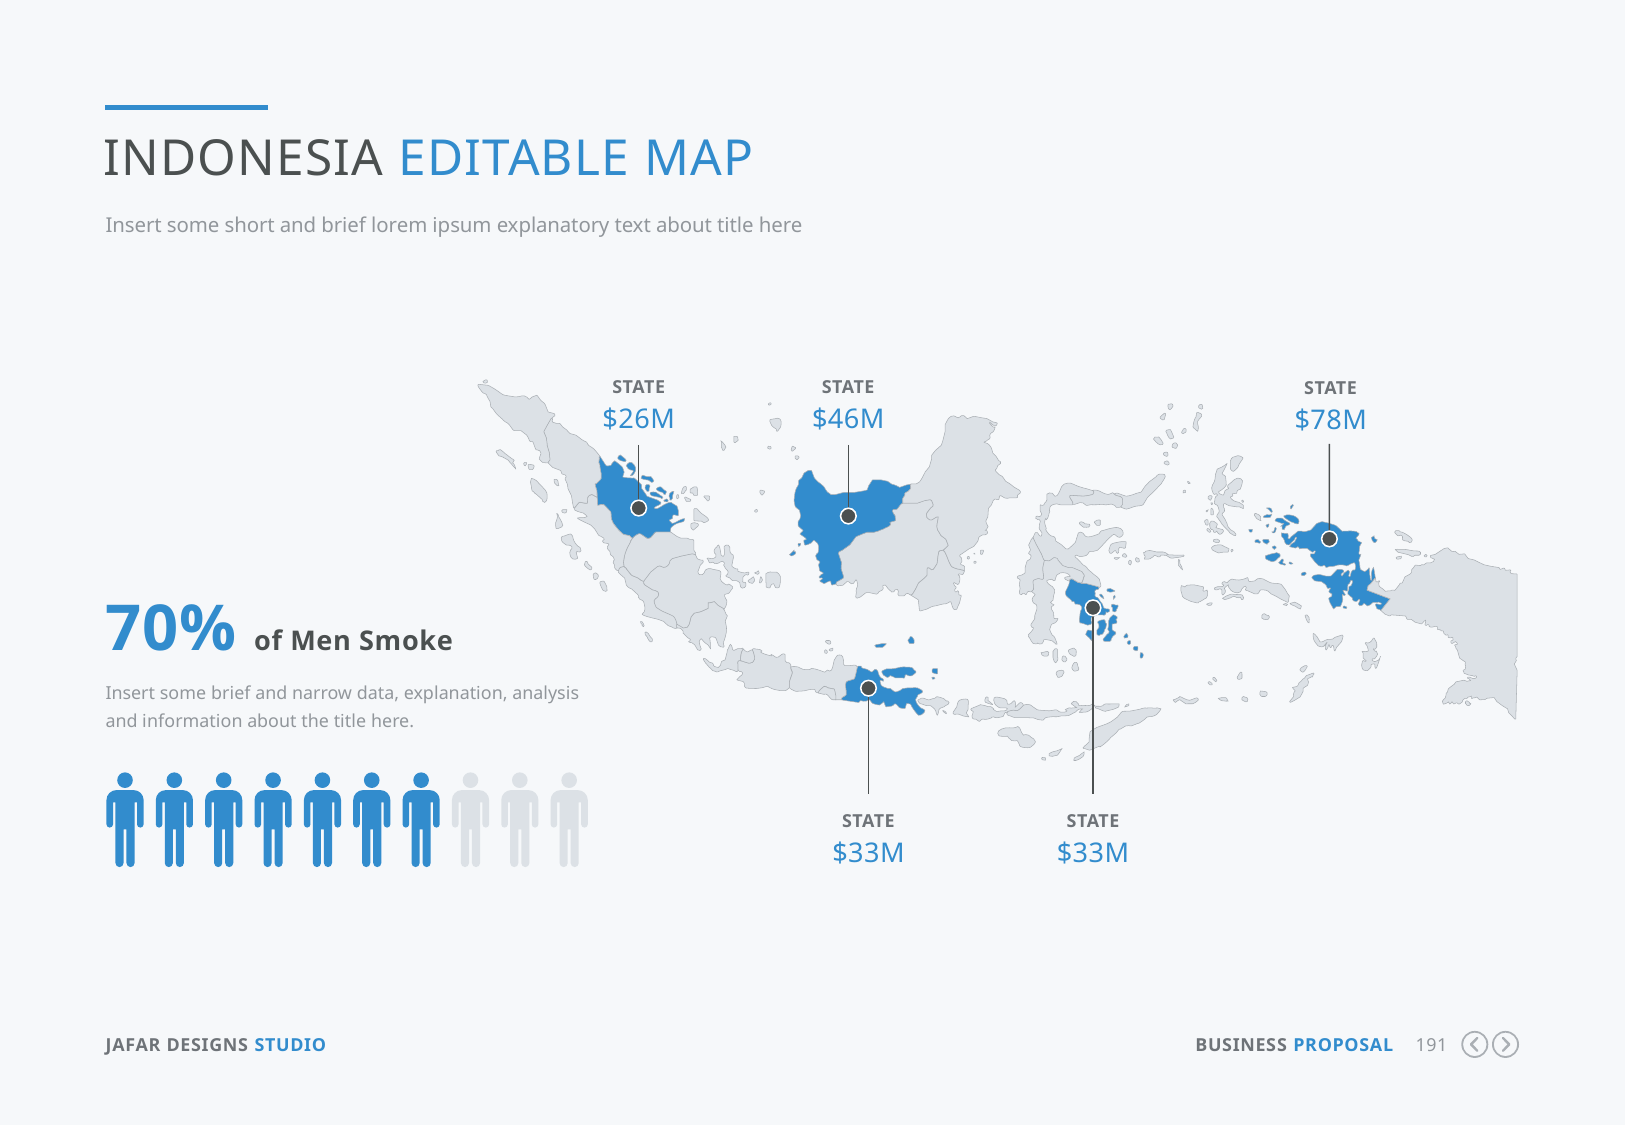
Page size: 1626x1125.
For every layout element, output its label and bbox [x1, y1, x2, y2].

text_box [106, 772, 588, 868]
list [103, 125, 1518, 188]
text_box [1033, 809, 1153, 868]
list [105, 209, 1519, 241]
text_box [808, 809, 928, 868]
text_box [105, 375, 1518, 794]
